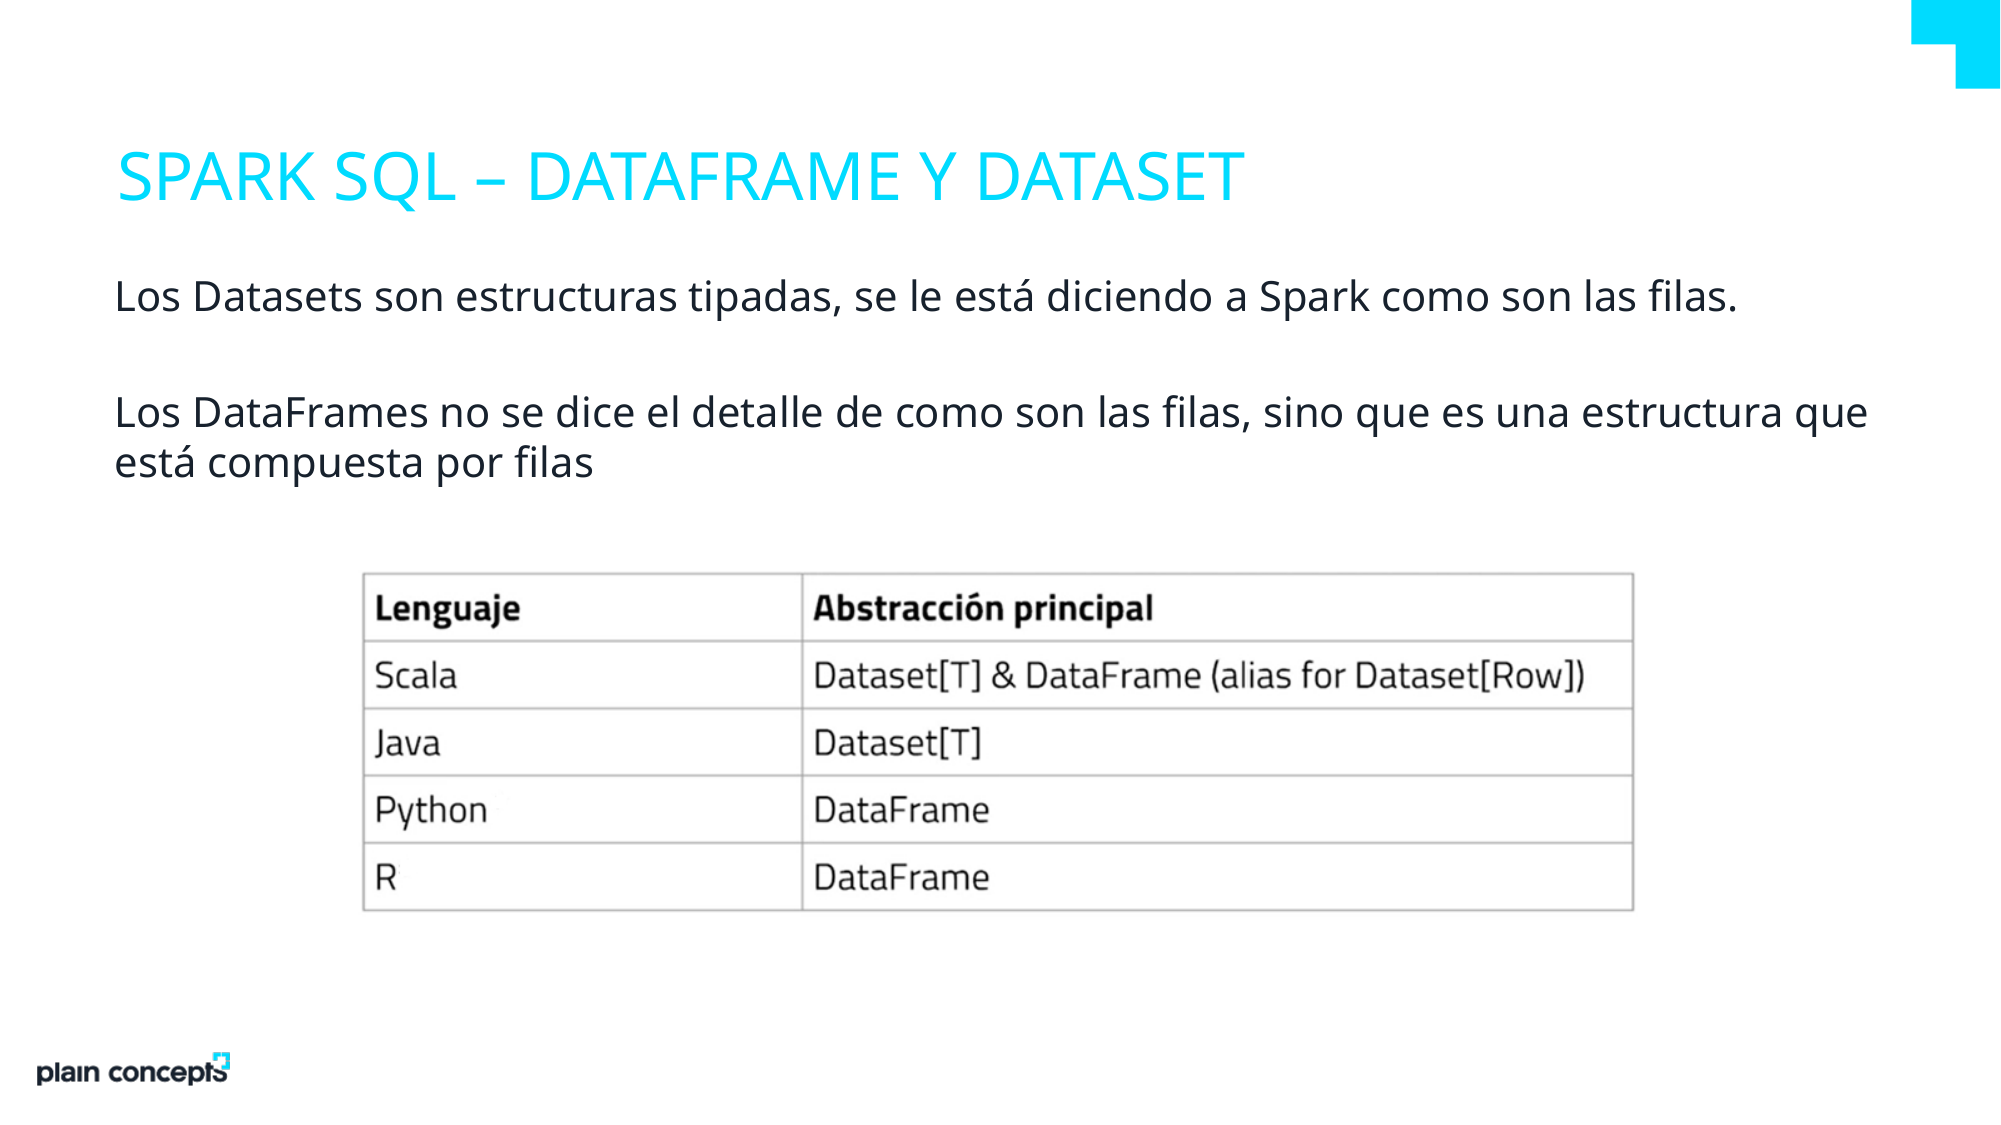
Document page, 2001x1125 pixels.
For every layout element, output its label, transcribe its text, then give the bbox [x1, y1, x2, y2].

picture [355, 564, 1639, 920]
picture [0, 877, 321, 1125]
text_box Los Datasets son estructuras tipadas, se le está diciendo a Spark como son las filas. Los DataFrames no se dice el detalle de como son las filas, sino que es una estructura que está compuesta por filas [99, 262, 1902, 527]
title Spark sql – Dataframe y dataset [102, 114, 1781, 233]
